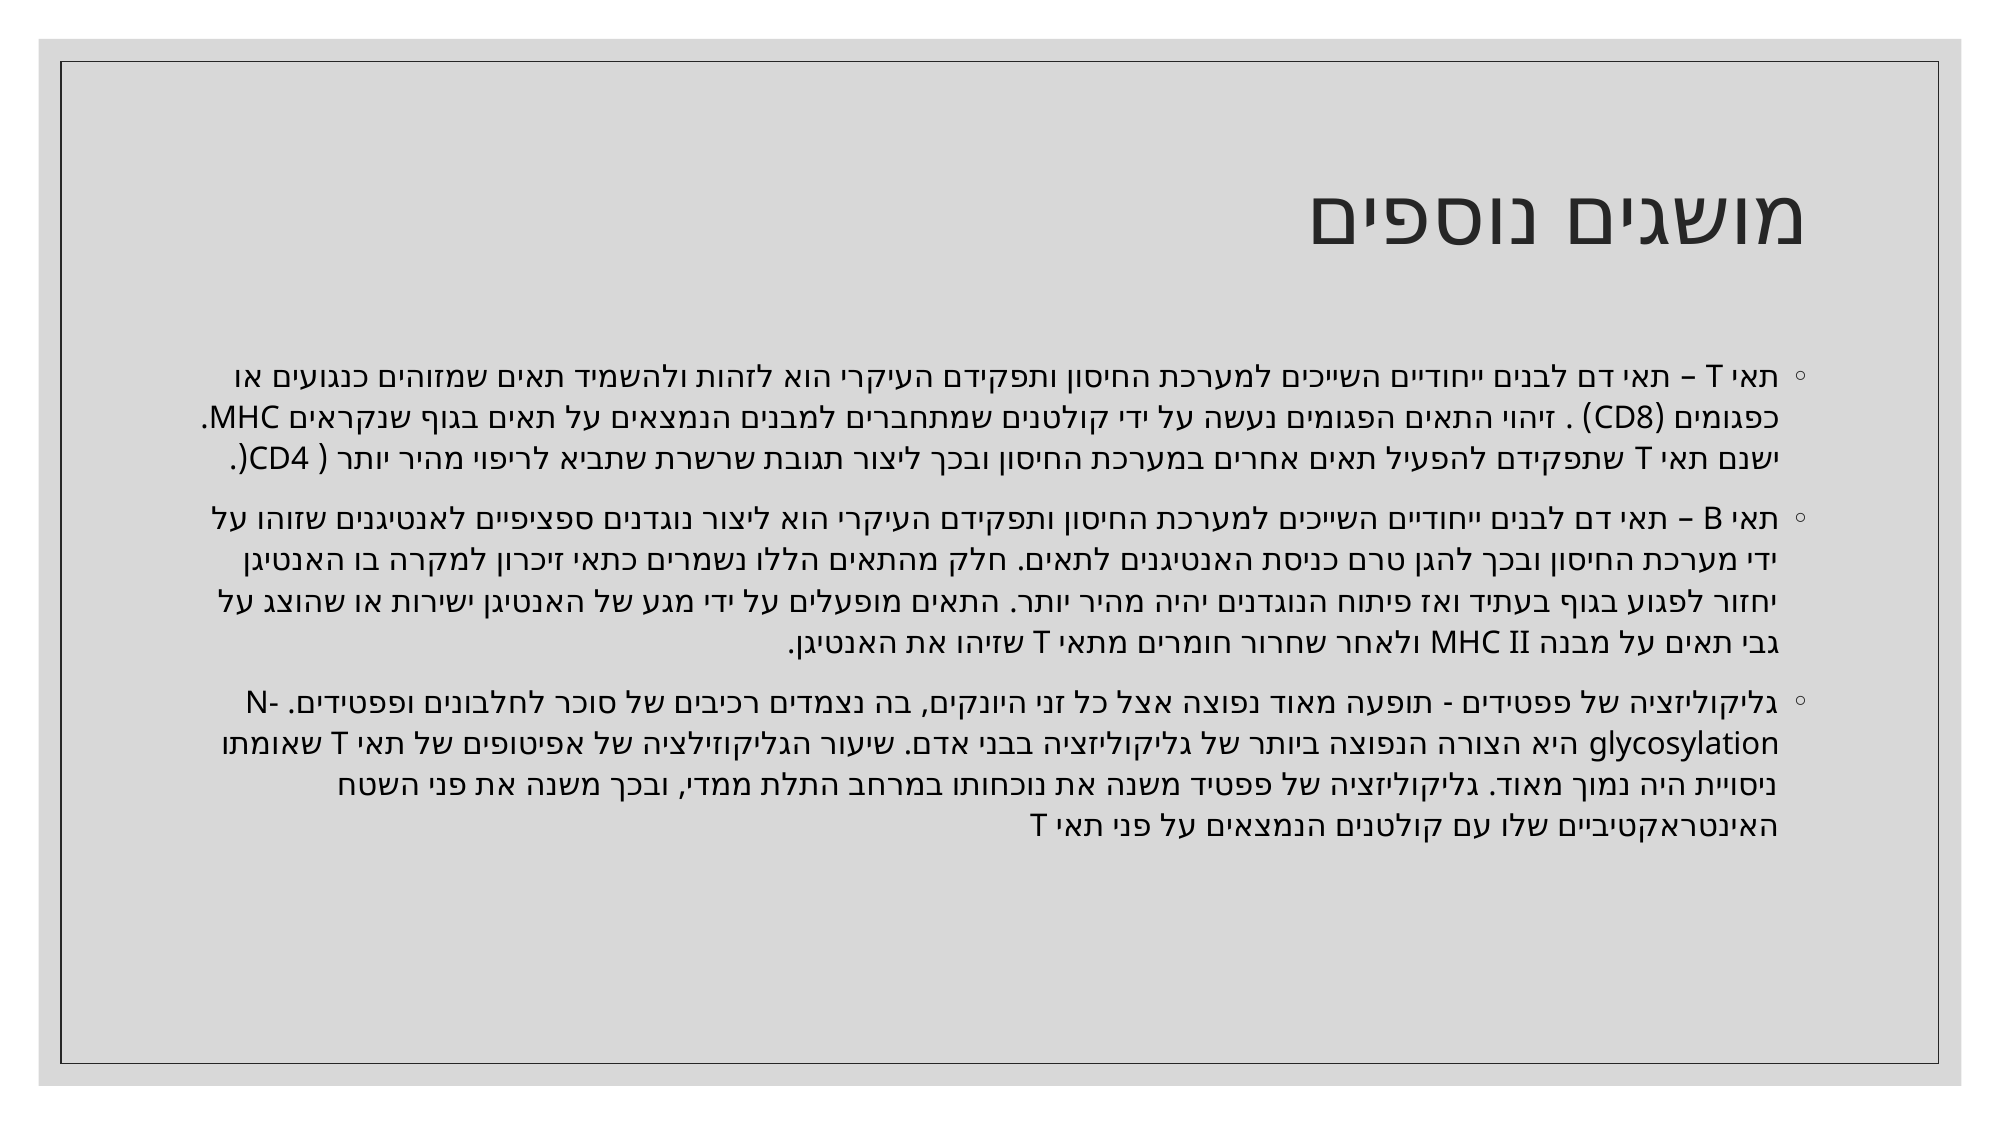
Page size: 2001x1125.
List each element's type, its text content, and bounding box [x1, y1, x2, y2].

title מושגים נוספים [174, 105, 1825, 331]
list תאי T – תאי דם לבנים ייחודיים השייכים למערכת החיסון ותפקידם העיקרי הוא לזהות ולהשמיד תאים שמזוהים כנגועים או כפגומים (CD8) . זיהוי התאים הפגומים נעשה על ידי קולטנים שמתחברים למבנים הנמצאים על תאים בגוף שנקראים MHC. ישנם תאי T שתפקידם להפעיל תאים אחרים במערכת החיסון ובכך ליצור תגובת שרשרת שתביא לריפוי מהיר יותר ( CD4(. תאי B – תאי דם לבנים ייחודיים השייכים למערכת החיסון ותפקידם העיקרי הוא ליצור נוגדנים ספציפיים לאנטיגנים שזוהו על ידי מערכת החיסון ובכך להגן טרם כניסת האנטיגנים לתאים. חלק מהתאים הללו נשמרים כתאי זיכרון למקרה בו האנטיגן יחזור לפגוע בגוף בעתיד ואז פיתוח הנוגדנים יהיה מהיר יותר. התאים מופעלים על ידי מגע של האנטיגן ישירות או שהוצג על גבי תאים על מבנה MHC II ולאחר שחרור חומרים מתאי T שזיהו את האנטיגן. גליקוליזציה של פפטידים - תופעה מאוד נפוצה אצל כל זני היונקים, בה נצמדים רכיבים של סוכר לחלבונים ופפטידים. N-glycosylation היא הצורה הנפוצה ביותר של גליקוליזציה בבני אדם. שיעור הגליקוזילציה של אפיטופים של תאי T שאומתו ניסויית היה נמוך מאוד. גליקוליזציה של פפטיד משנה את נוכחותו במרחב התלת ממדי, ובכך משנה את פני השטח האינטראקטיביים שלו עם קולטנים הנמצאים על פני תאי T [174, 345, 1825, 977]
